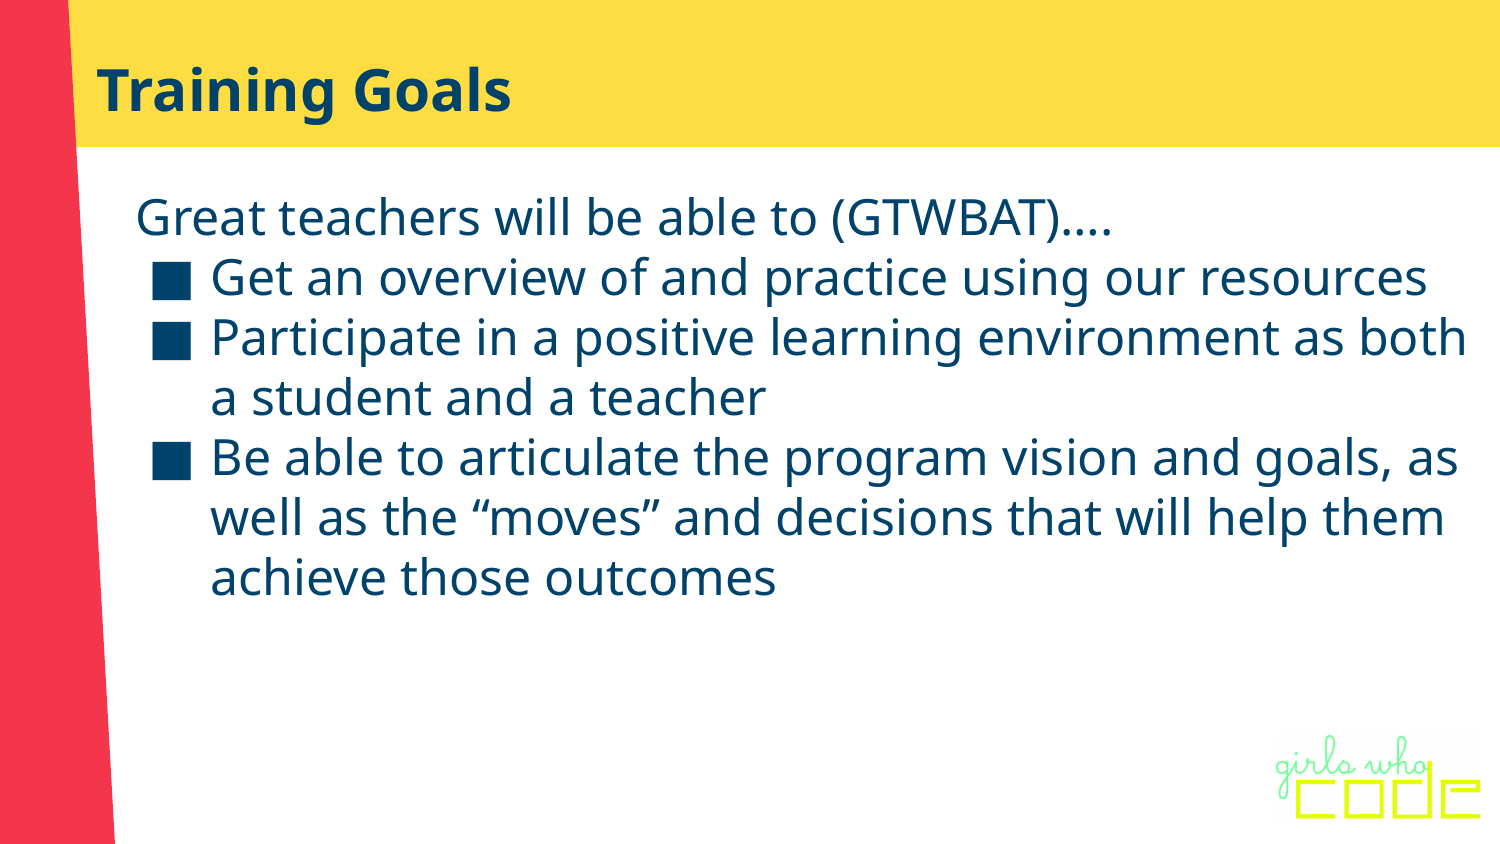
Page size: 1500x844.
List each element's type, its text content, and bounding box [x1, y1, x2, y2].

text_box Great teachers will be able to (GTWBAT)…. Get an overview of and practice using our resources Participate in a positive learning environment as both a student and a teacher Be able to articulate the program vision and goals, as well as the “moves” and decisions that will help them achieve those outcomes [120, 170, 1500, 731]
text_box [0, 0, 115, 844]
text_box [69, 0, 1500, 147]
text_box Training Goals [81, 38, 1480, 133]
picture [1276, 730, 1480, 826]
